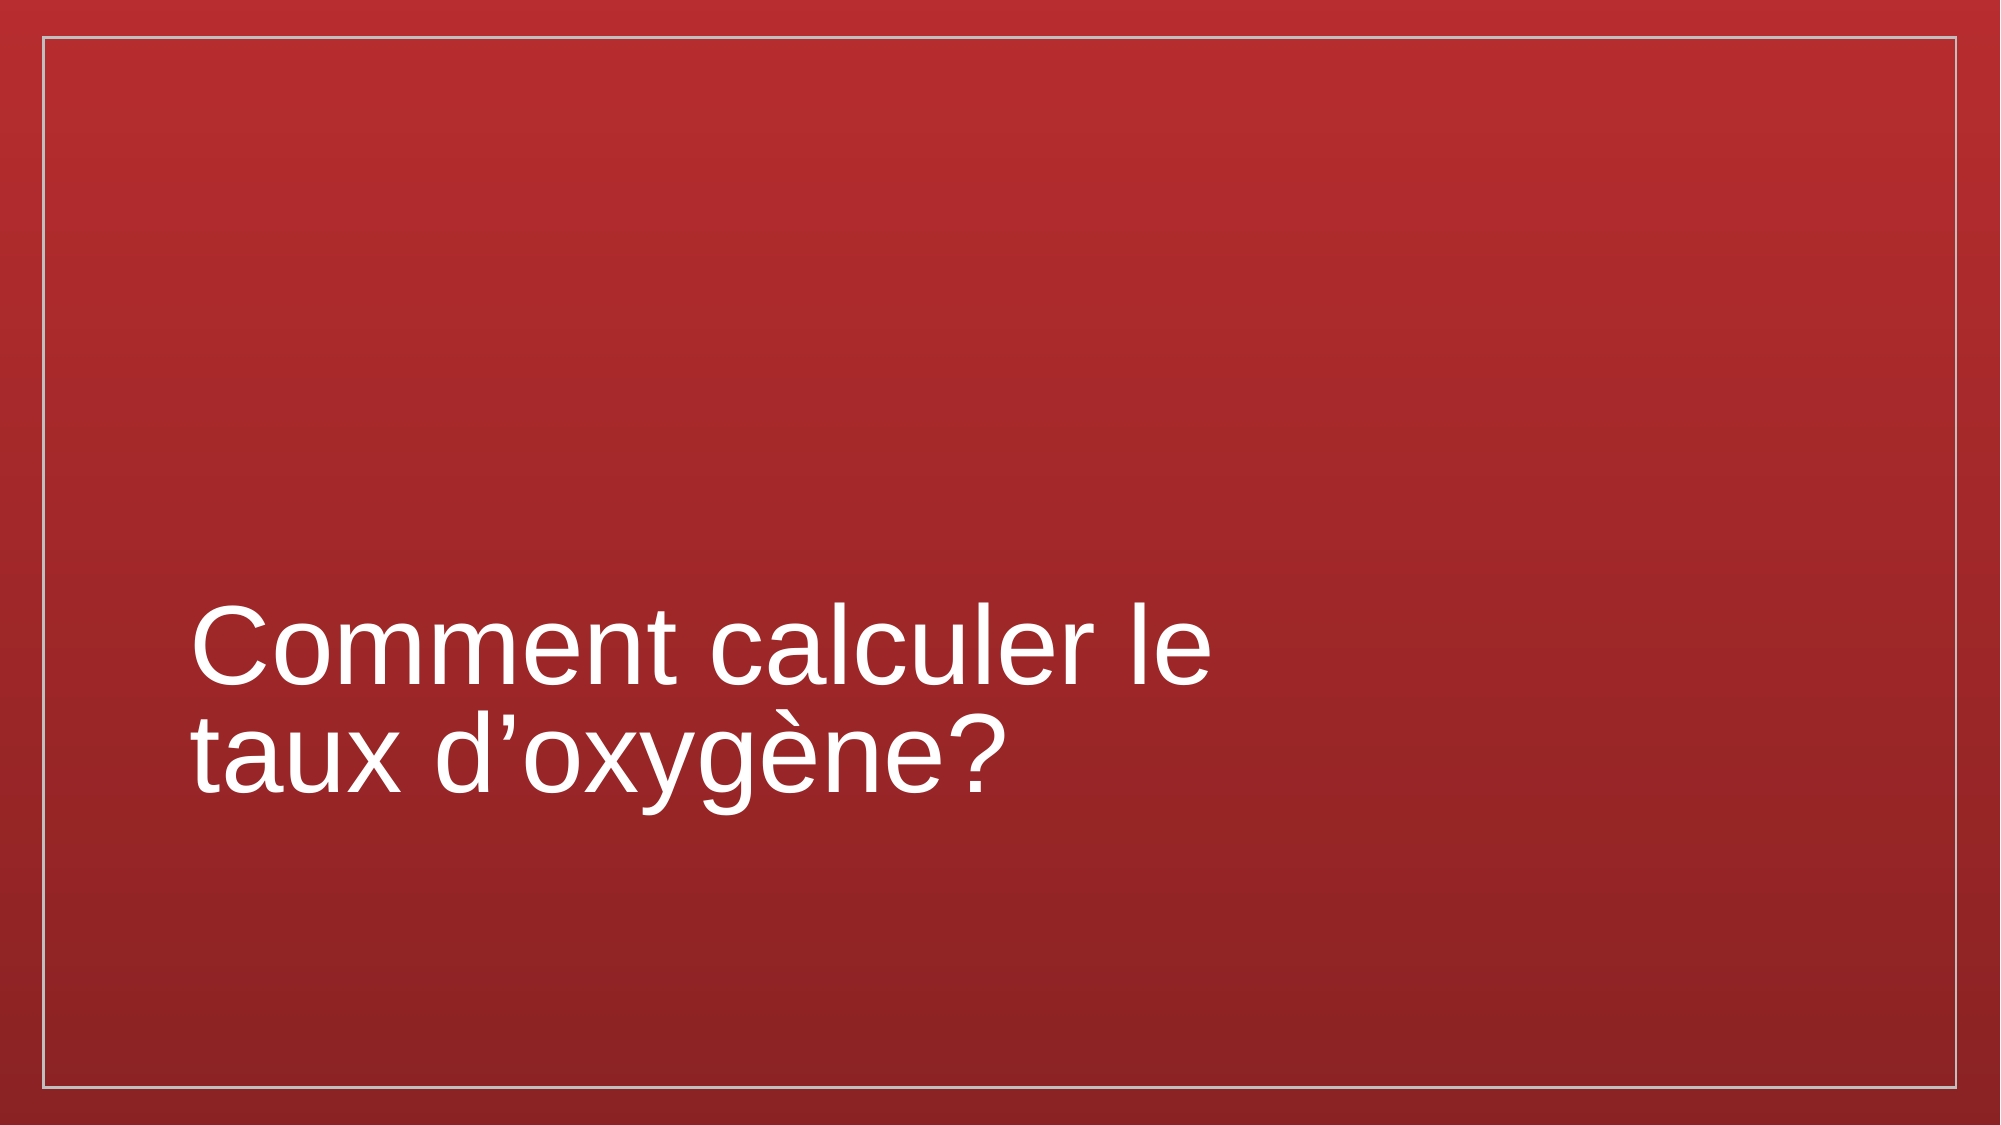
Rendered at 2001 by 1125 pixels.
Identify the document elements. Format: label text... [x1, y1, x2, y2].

title Comment calculer le taux d’oxygène? [174, 299, 1450, 822]
